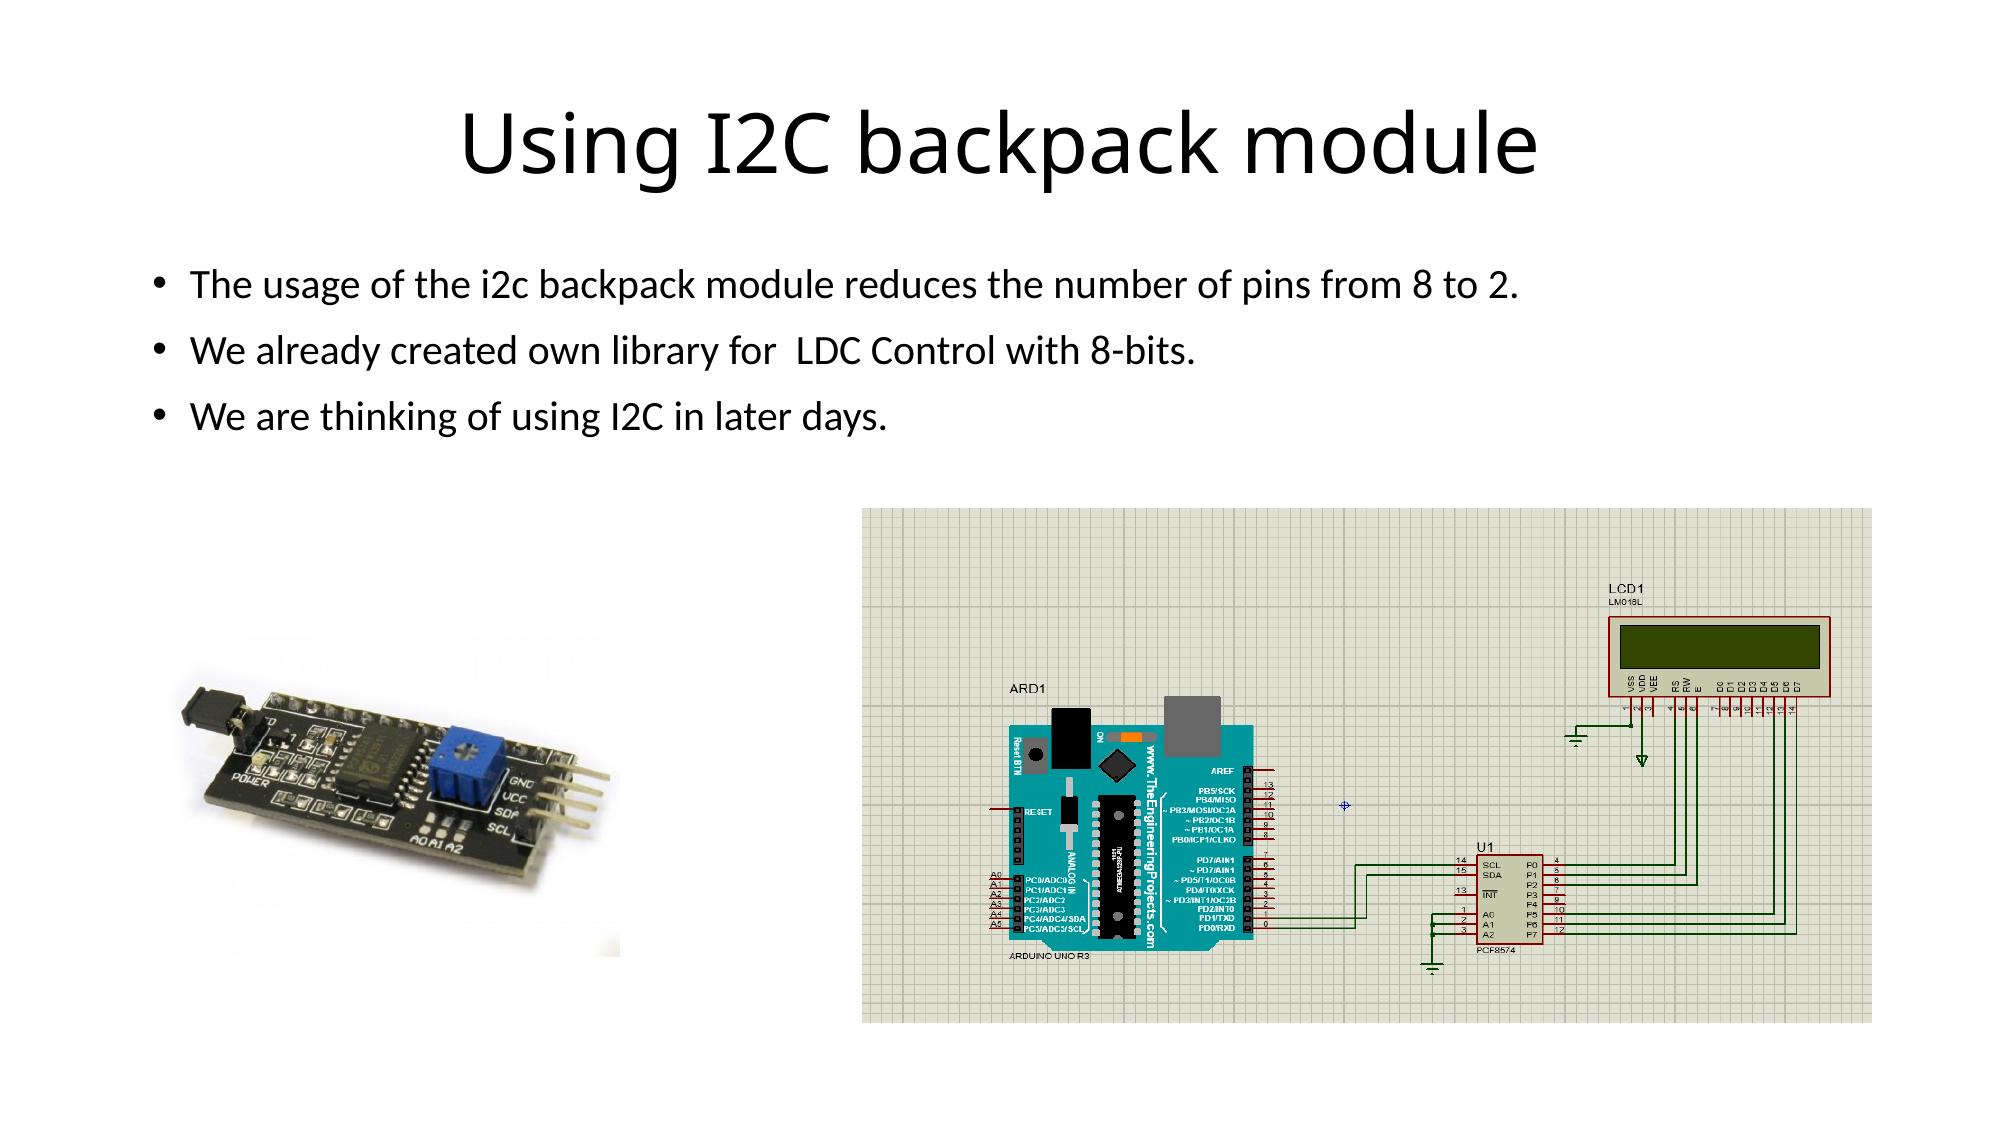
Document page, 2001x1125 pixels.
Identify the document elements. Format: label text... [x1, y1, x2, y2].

title Using I2C backpack module [137, 37, 1863, 255]
picture [169, 562, 620, 1013]
list The usage of the i2c backpack module reduces the number of pins from 8 to 2. We already created own library for LDC Control with 8-bits. We are thinking of using I2C in later days. [137, 255, 1863, 969]
picture [862, 508, 1872, 1023]
